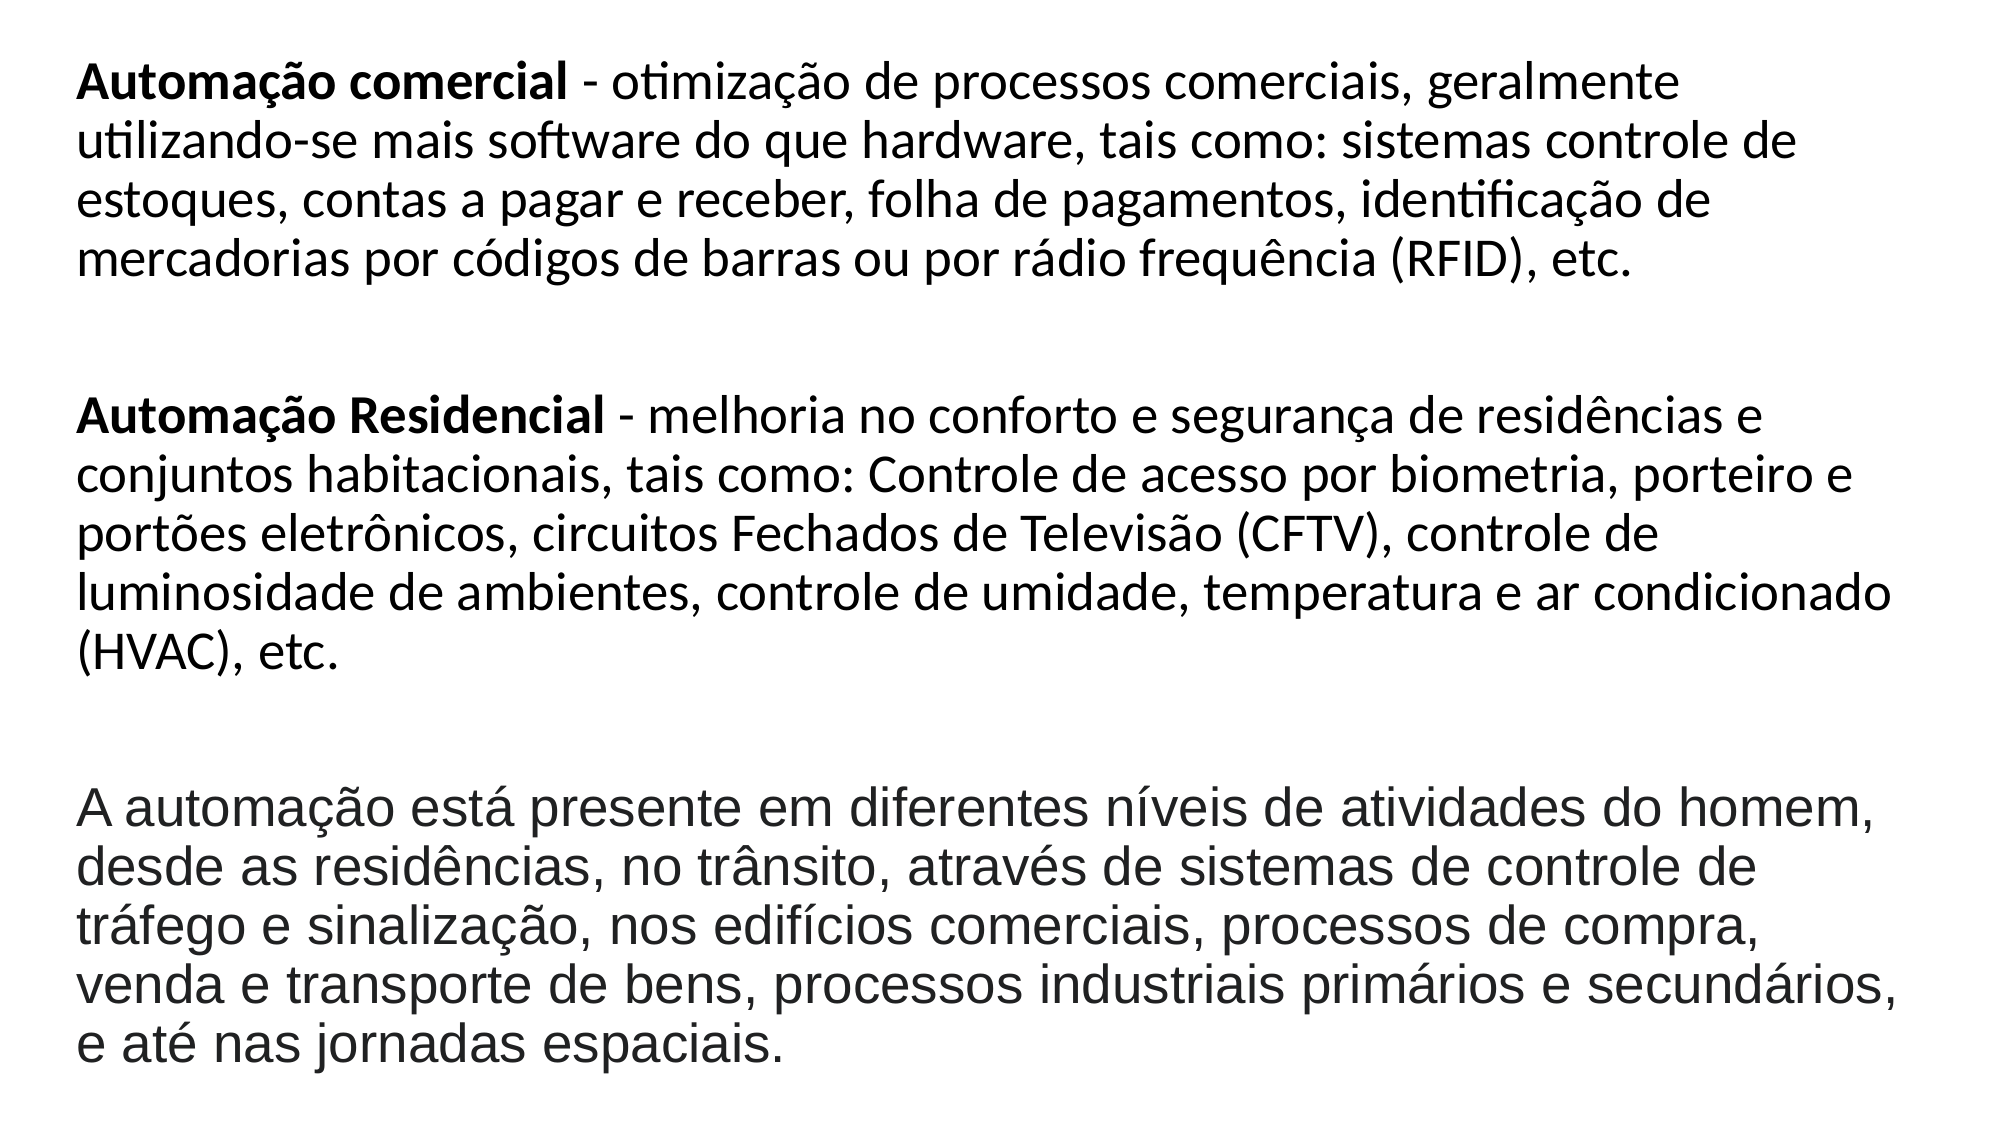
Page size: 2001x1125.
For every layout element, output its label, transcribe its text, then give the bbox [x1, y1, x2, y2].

list Automação comercial - otimização de processos comerciais, geralmente utilizando-se mais software do que hardware, tais como: sistemas controle de estoques, contas a pagar e receber, folha de pagamentos, identificação de mercadorias por códigos de barras ou por rádio frequência (RFID), etc. Automação Residencial - melhoria no conforto e segurança de residências e conjuntos habitacionais, tais como: Controle de acesso por biometria, porteiro e portões eletrônicos, circuitos Fechados de Televisão (CFTV), controle de luminosidade de ambientes, controle de umidade, temperatura e ar condicionado (HVAC), etc. A automação está presente em diferentes níveis de atividades do homem, desde as residências, no trânsito, através de sistemas de controle de tráfego e sinalização, nos edifícios comerciais, processos de compra, venda e transporte de bens, processos industriais primários e secundários, e até nas jornadas espaciais. [61, 44, 1939, 1085]
